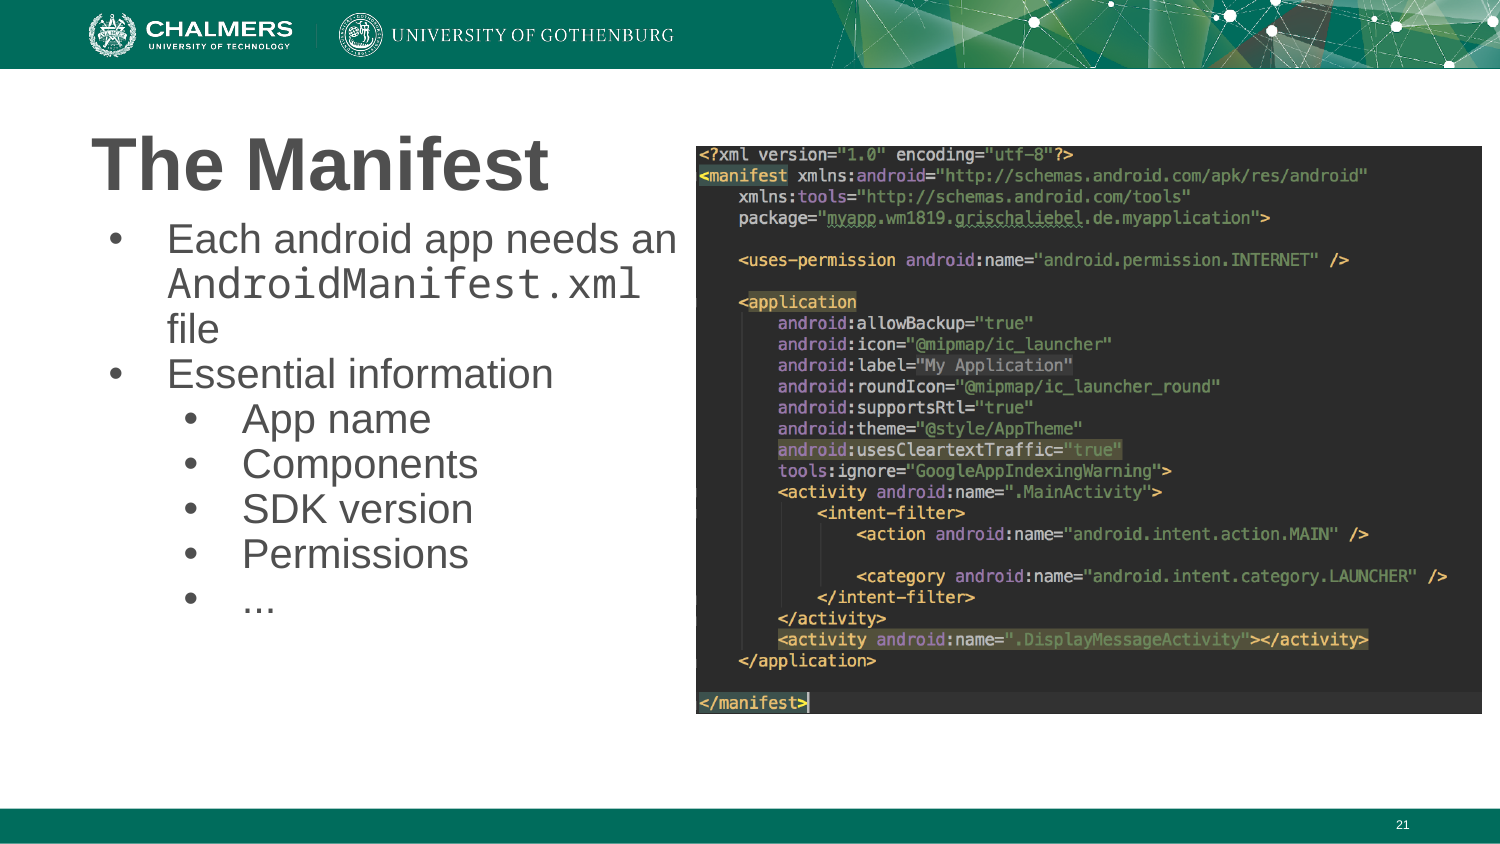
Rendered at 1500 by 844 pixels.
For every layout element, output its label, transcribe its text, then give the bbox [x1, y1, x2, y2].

picture [695, 120, 1483, 724]
list Each android app needs an AndroidManifest.xml file Essential information App name Components SDK version Permissions ... [76, 210, 707, 782]
title The Manifest [76, 100, 1425, 210]
picture [759, 0, 1500, 68]
slide_number ‹#› [1074, 809, 1425, 844]
picture [64, 0, 696, 85]
